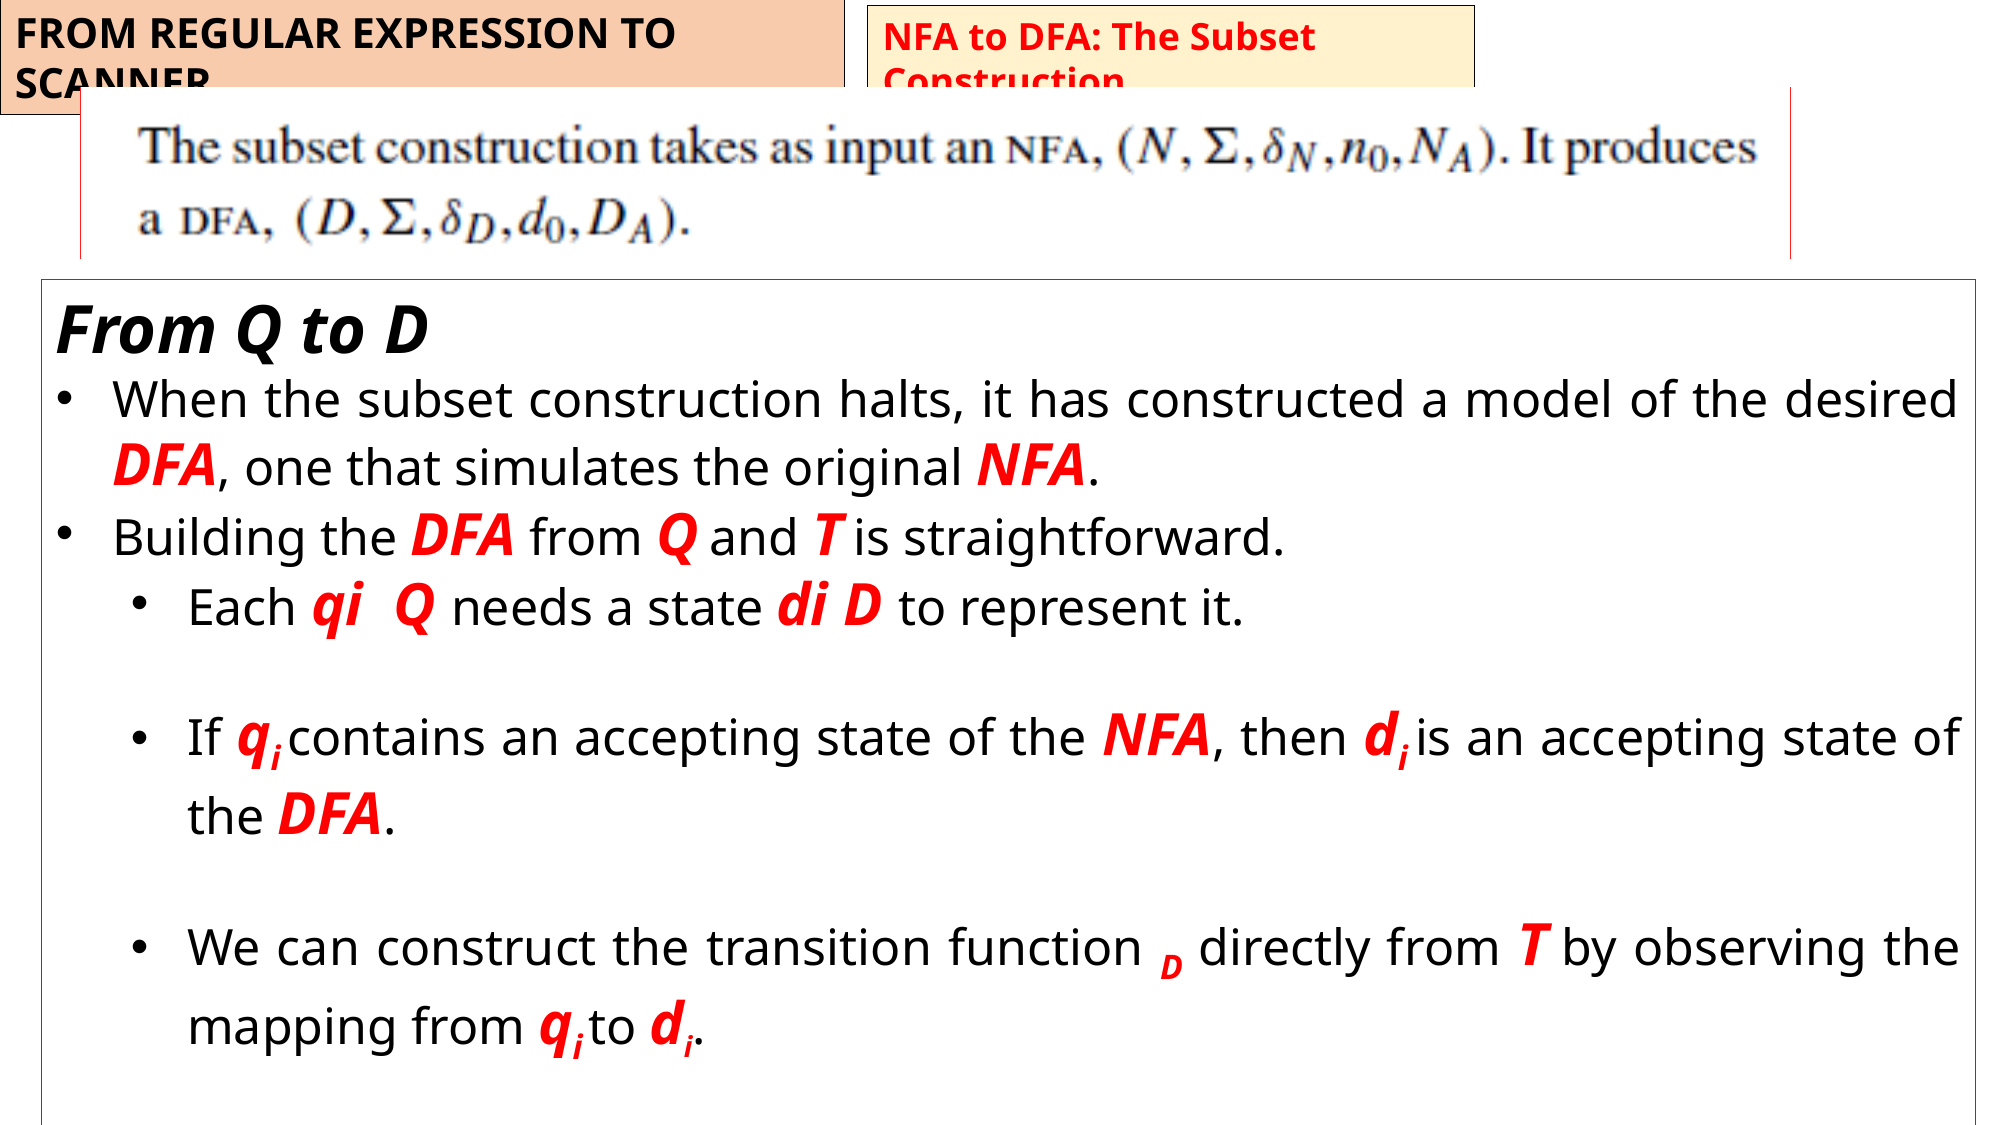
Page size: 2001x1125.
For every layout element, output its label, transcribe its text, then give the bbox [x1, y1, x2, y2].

text_box FROM REGULAR EXPRESSION TO SCANNER [0, 0, 845, 115]
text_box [80, 87, 1791, 259]
text_box NFA to DFA: The Subset Construction [867, 5, 1475, 87]
